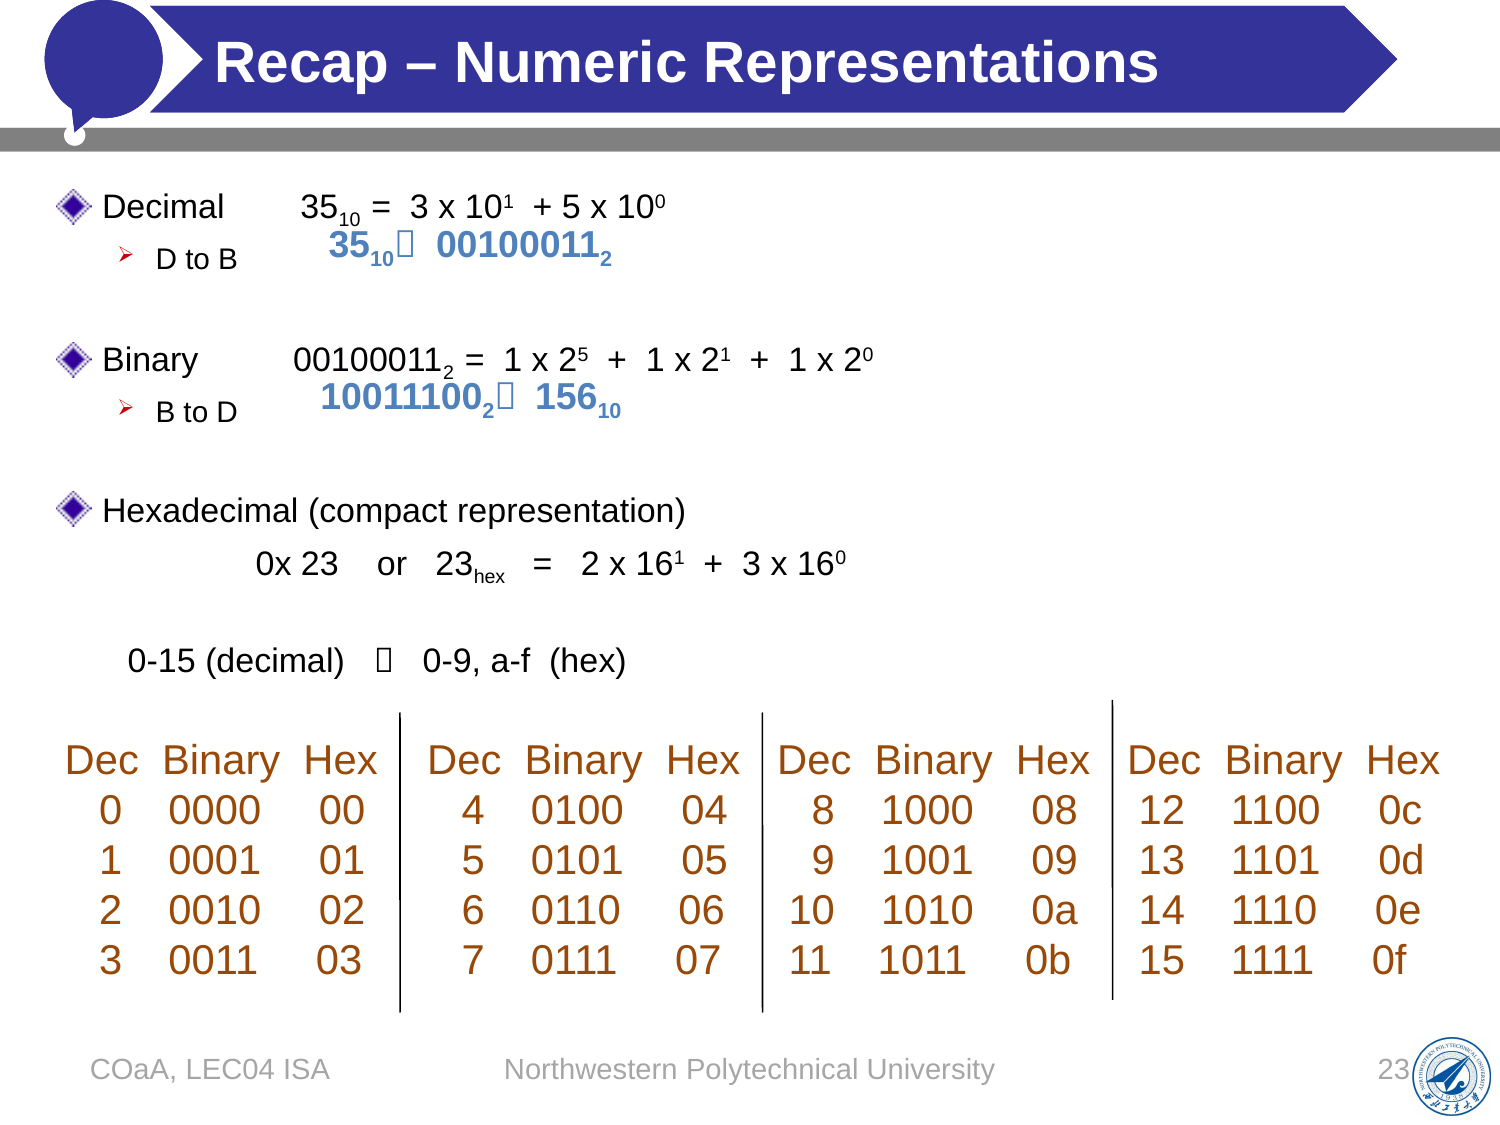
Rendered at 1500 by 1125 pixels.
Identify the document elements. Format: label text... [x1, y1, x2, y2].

text_box Dec Binary Hex 4 0100 04 5 0101 05 6 0110 06 7 0111 07 [412, 725, 756, 990]
footer Northwestern Polytechnical University [474, 1042, 1025, 1103]
picture [56, 189, 92, 225]
text_box 100111002 [230, 364, 445, 431]
title Recap – Numeric Representations [200, 5, 1398, 113]
slide_number 23 [1074, 1042, 1425, 1103]
text_box Dec Binary Hex 8 1000 08 9 1001 09 10 1010 0a 11 1011 0b [763, 725, 1106, 990]
picture [1412, 1037, 1491, 1116]
slide_number COaA, LEC04 ISA [75, 1042, 425, 1103]
picture [56, 342, 92, 378]
text_box 15610 [445, 364, 637, 431]
text_box Dec Binary Hex 0 0000 00 1 0001 01 2 0010 02 3 0011 03 [49, 725, 393, 990]
list Decimal 3510 = 3 x 101 + 5 x 100 D to B Binary 001000112 = 1 x 25 + 1 x 21 + 1 x 20 B to D Hexadecimal (compact representation) 0x 23 or 23hex = 2 x 161 + 3 x 160 0-15 (decimal)  0-9, a-f (hex) [41, 165, 1459, 700]
text_box 001000112 [346, 212, 627, 279]
picture [56, 491, 92, 527]
text_box Dec Binary Hex 12 1100 0c 13 1101 0d 14 1110 0e 15 1111 0f [1113, 725, 1456, 990]
text_box 3510 [238, 212, 346, 279]
